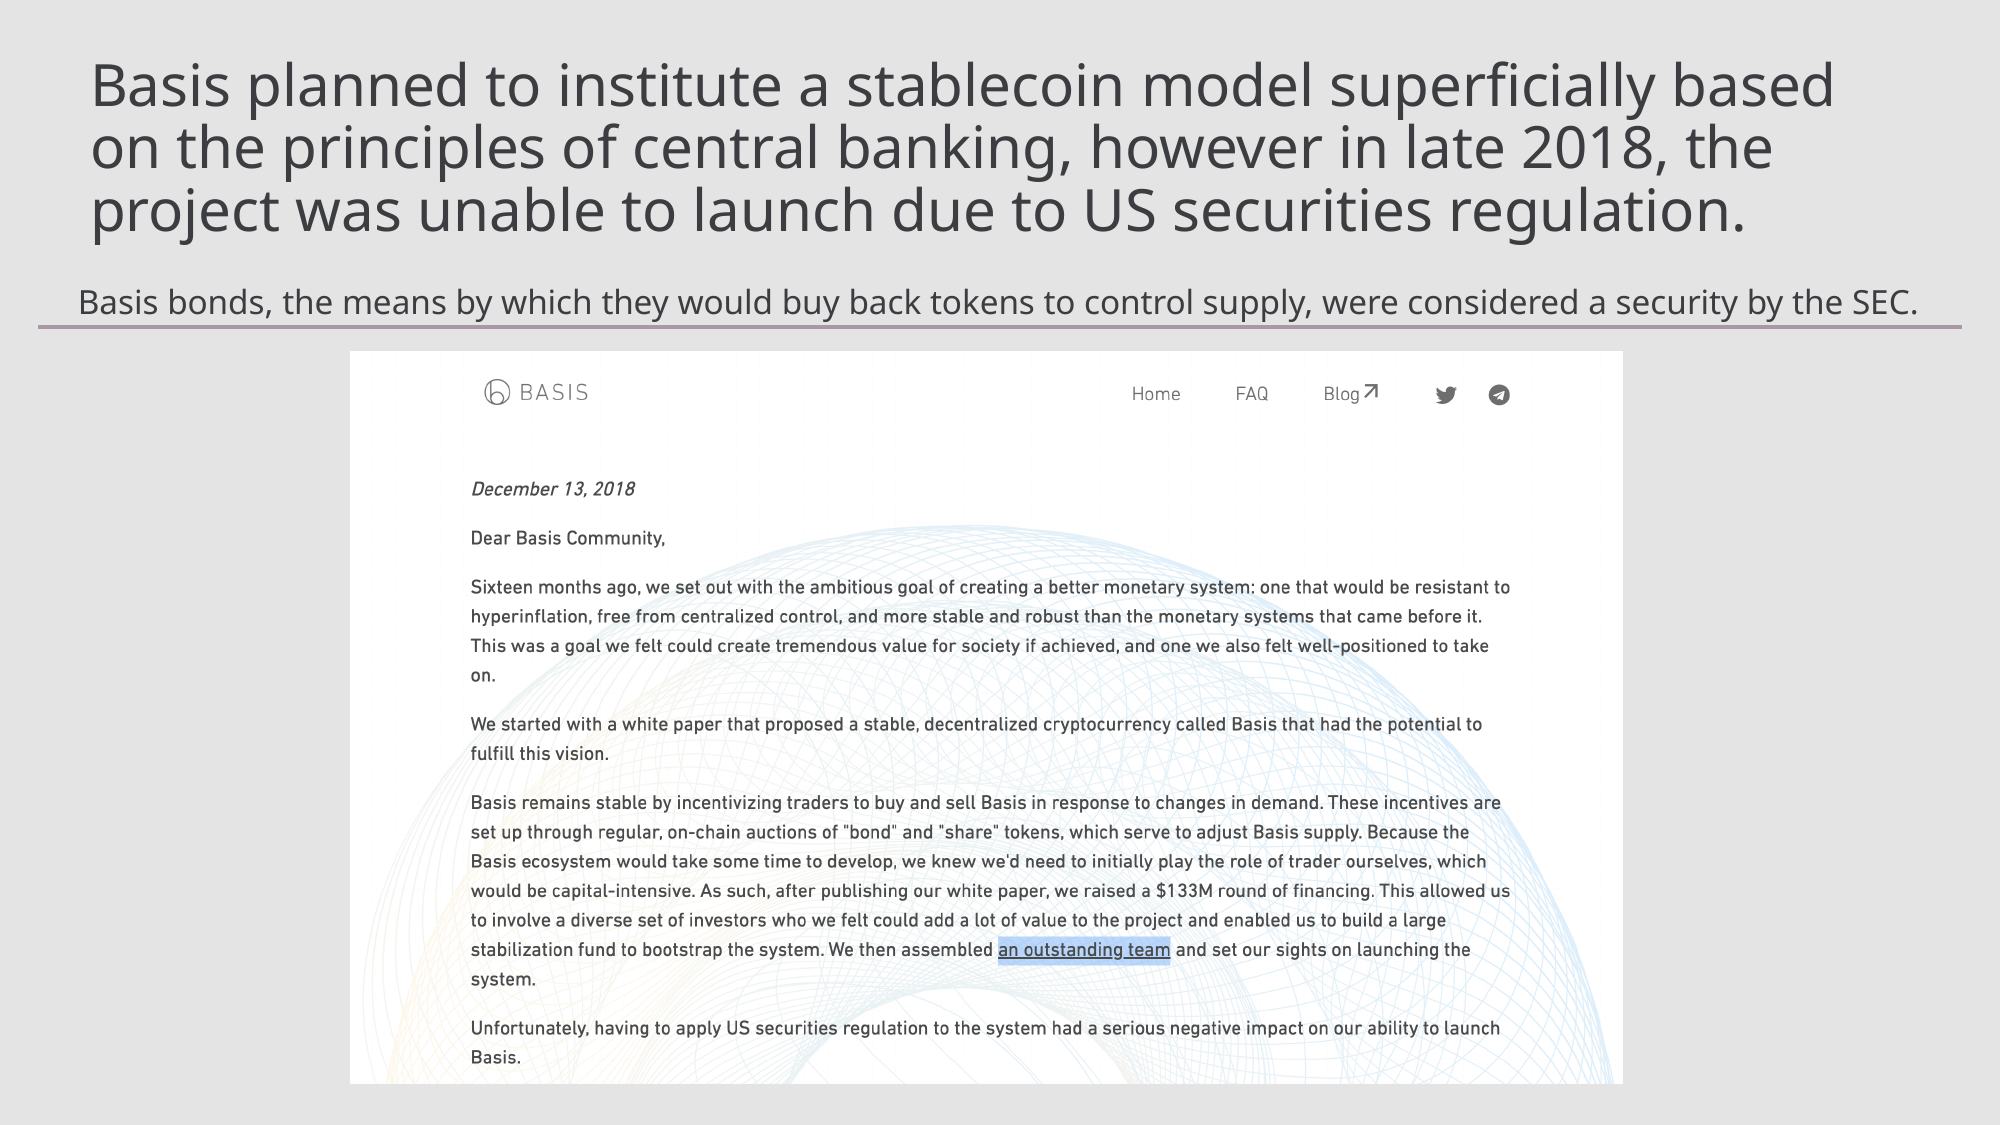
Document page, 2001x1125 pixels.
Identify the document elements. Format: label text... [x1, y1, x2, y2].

title Basis planned to institute a stablecoin model superficially based on the principles of central banking, however in late 2018, the project was unable to launch due to US securities regulation. [75, 41, 1900, 259]
text_box Basis bonds, the means by which they would buy back tokens to control supply, were considered a security by the SEC. [33, 285, 1967, 326]
picture [349, 351, 1623, 1084]
